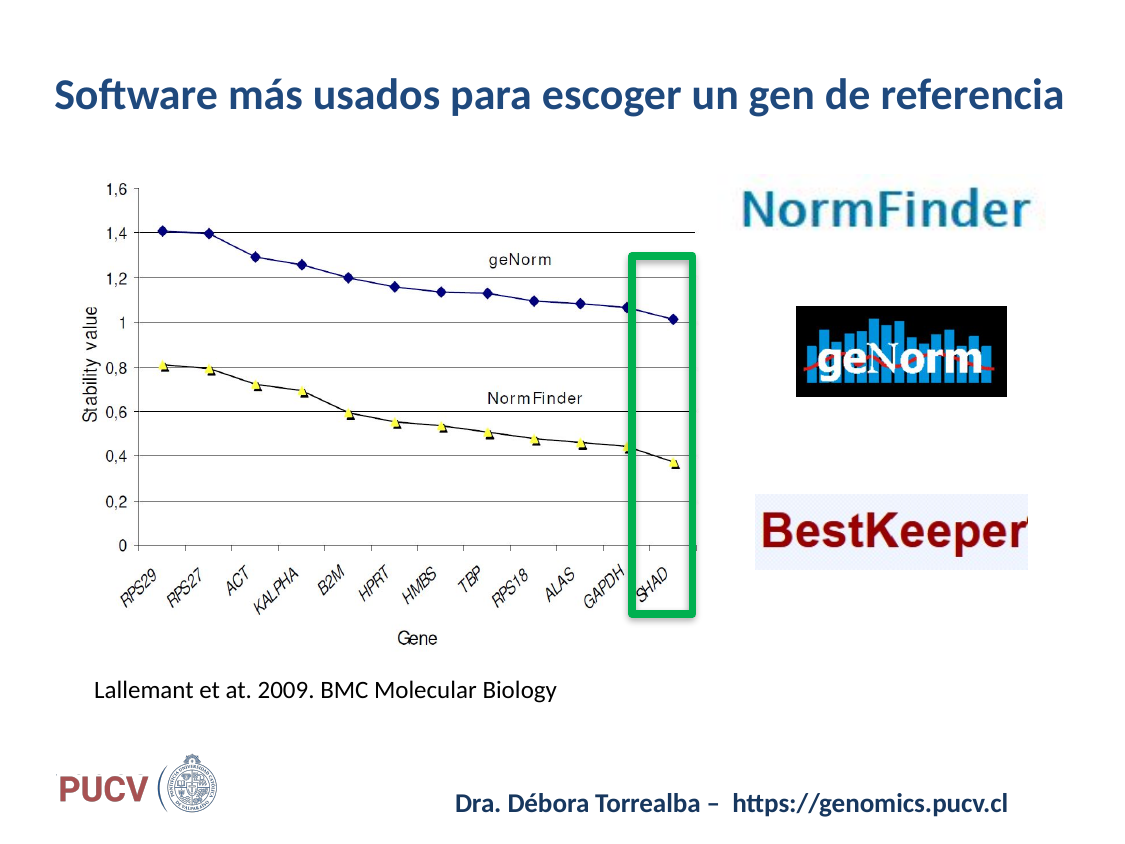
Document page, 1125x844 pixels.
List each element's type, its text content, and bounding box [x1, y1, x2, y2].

picture [795, 305, 1008, 397]
picture [754, 493, 1029, 570]
picture [79, 173, 1046, 652]
title Software más usados para escoger un gen de referencia [36, 36, 1085, 147]
picture [56, 748, 224, 818]
text_box Lallemant et at. 2009. BMC Molecular Biology [79, 665, 602, 711]
